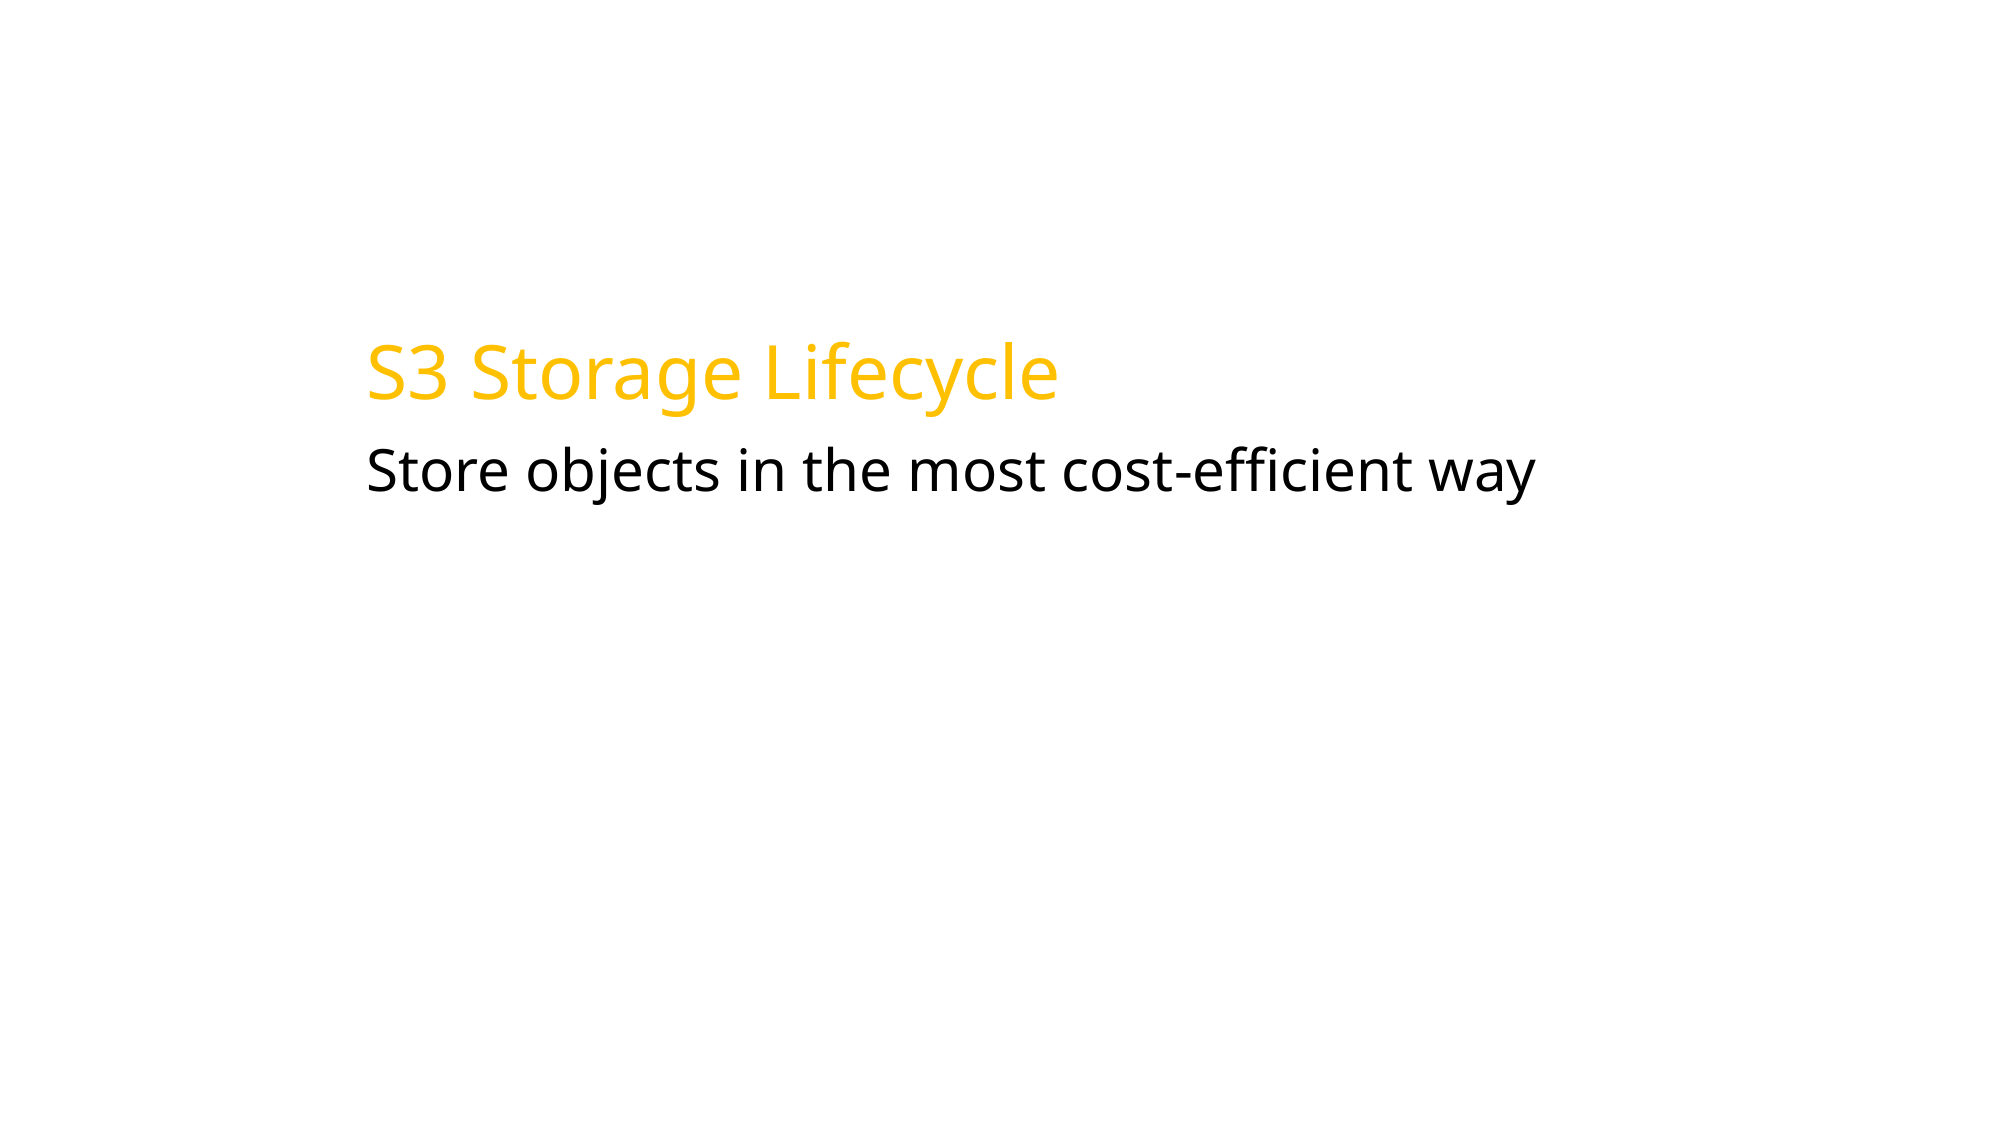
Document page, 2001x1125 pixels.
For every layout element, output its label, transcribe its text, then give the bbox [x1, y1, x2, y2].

list S3 Storage Lifecycle [351, 327, 1649, 423]
list Store objects in the most cost-efficient way [351, 434, 1649, 791]
